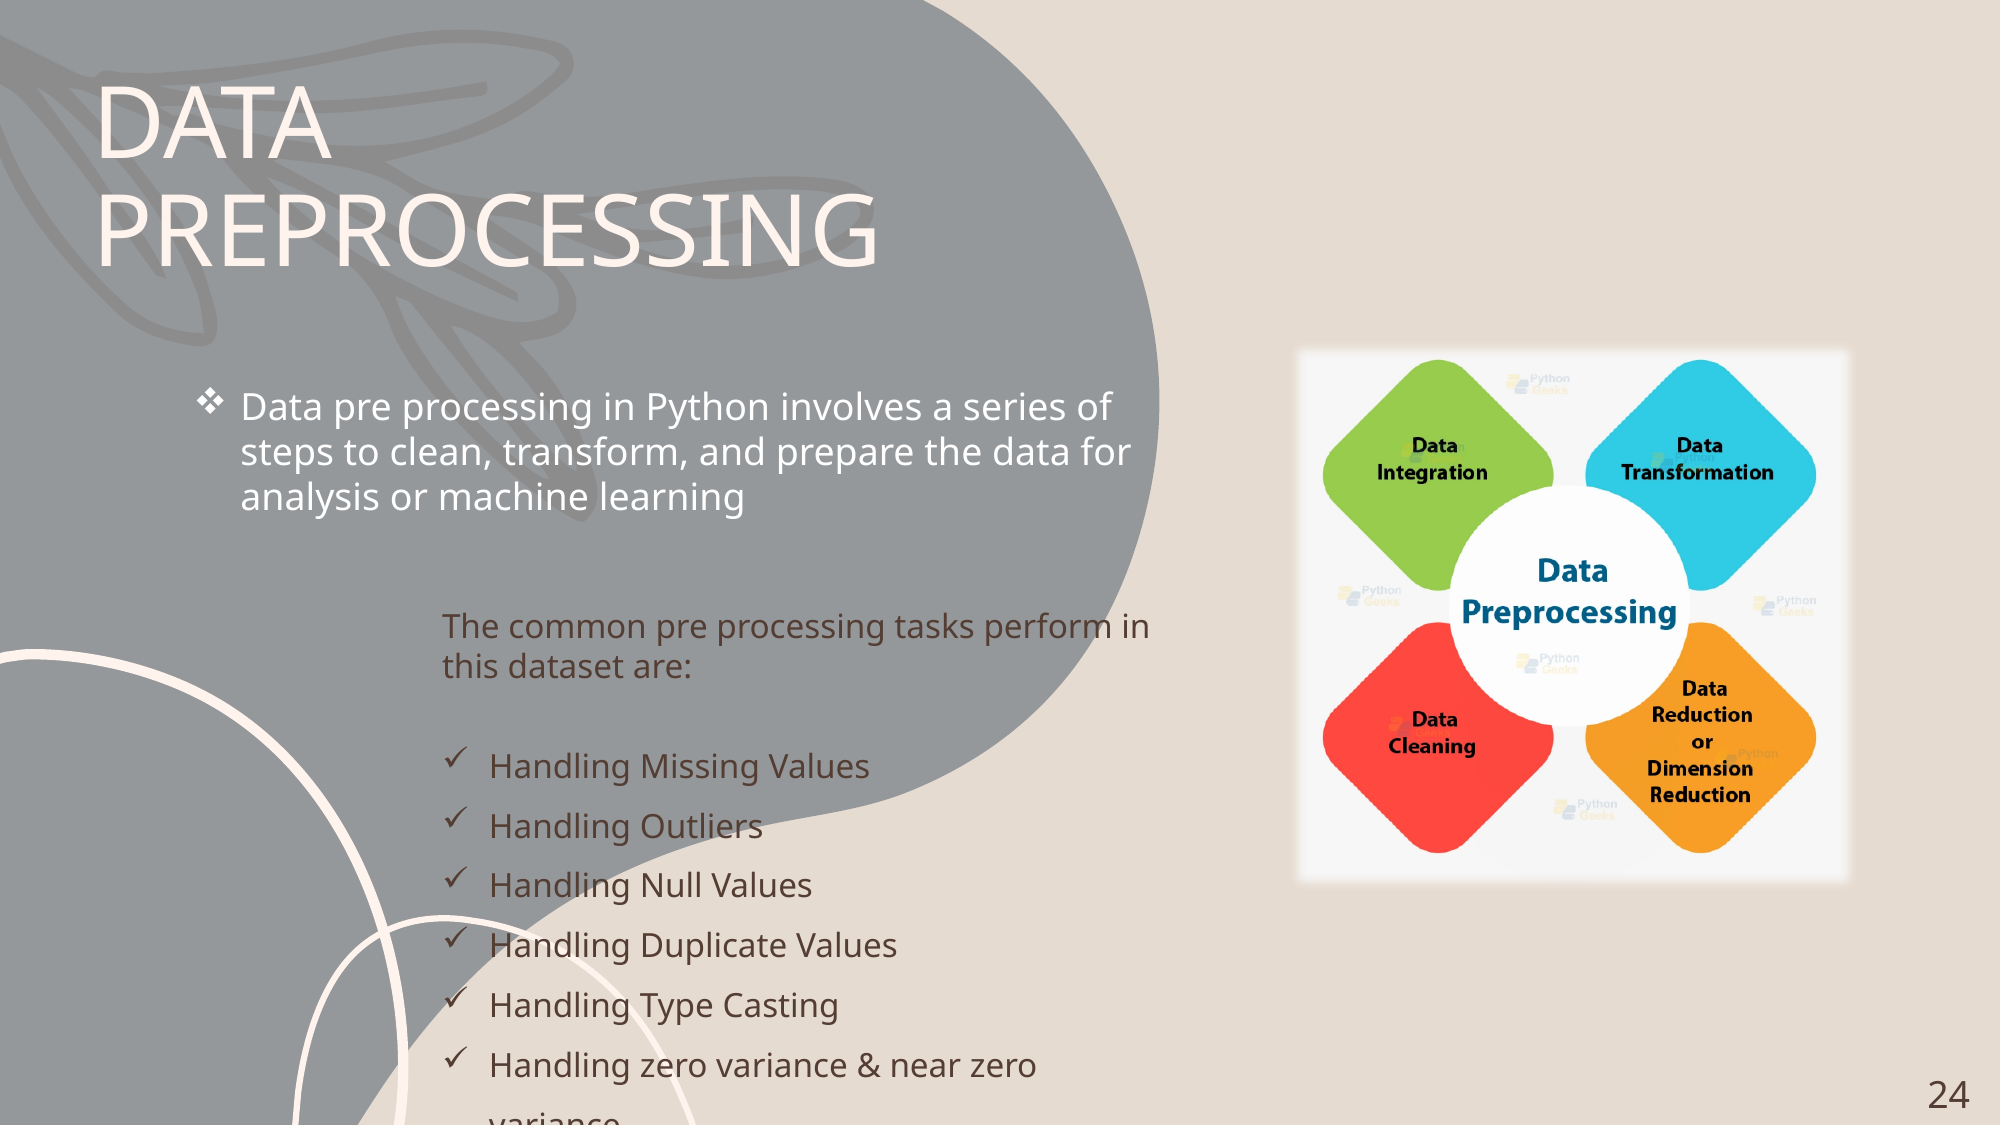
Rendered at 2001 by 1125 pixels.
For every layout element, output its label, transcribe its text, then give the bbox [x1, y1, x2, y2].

picture [1287, 339, 1859, 892]
text_box 24 [1900, 1070, 1986, 1123]
text_box Data pre processing in Python involves a series of steps to clean, transform, and prepare the data for analysis or machine learning [178, 375, 1181, 526]
title DATA PREPROCESSING [77, 65, 1000, 296]
text_box The common pre processing tasks perform in this dataset are: Handling Missing Values Handling Outliers Handling Null Values Handling Duplicate Values Handling Type Casting Handling zero variance & near zero variance [427, 597, 1192, 1125]
